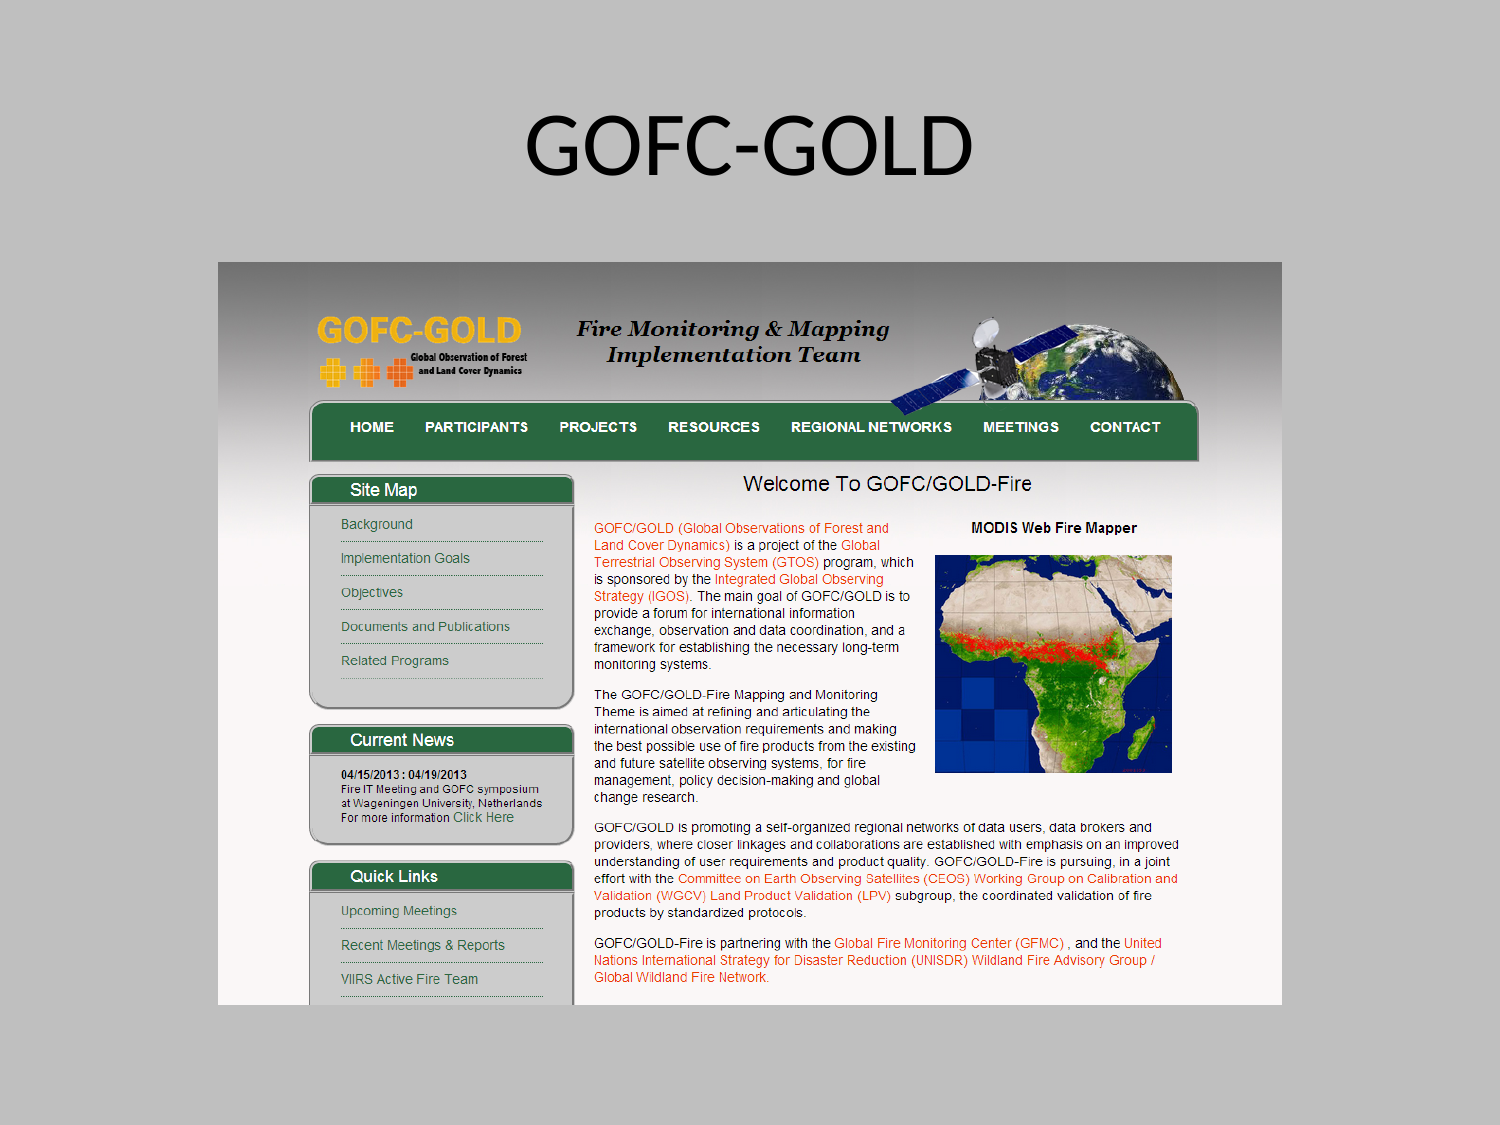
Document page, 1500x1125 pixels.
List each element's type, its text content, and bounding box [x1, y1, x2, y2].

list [217, 262, 1282, 1006]
title GOFC-GOLD [75, 45, 1425, 233]
